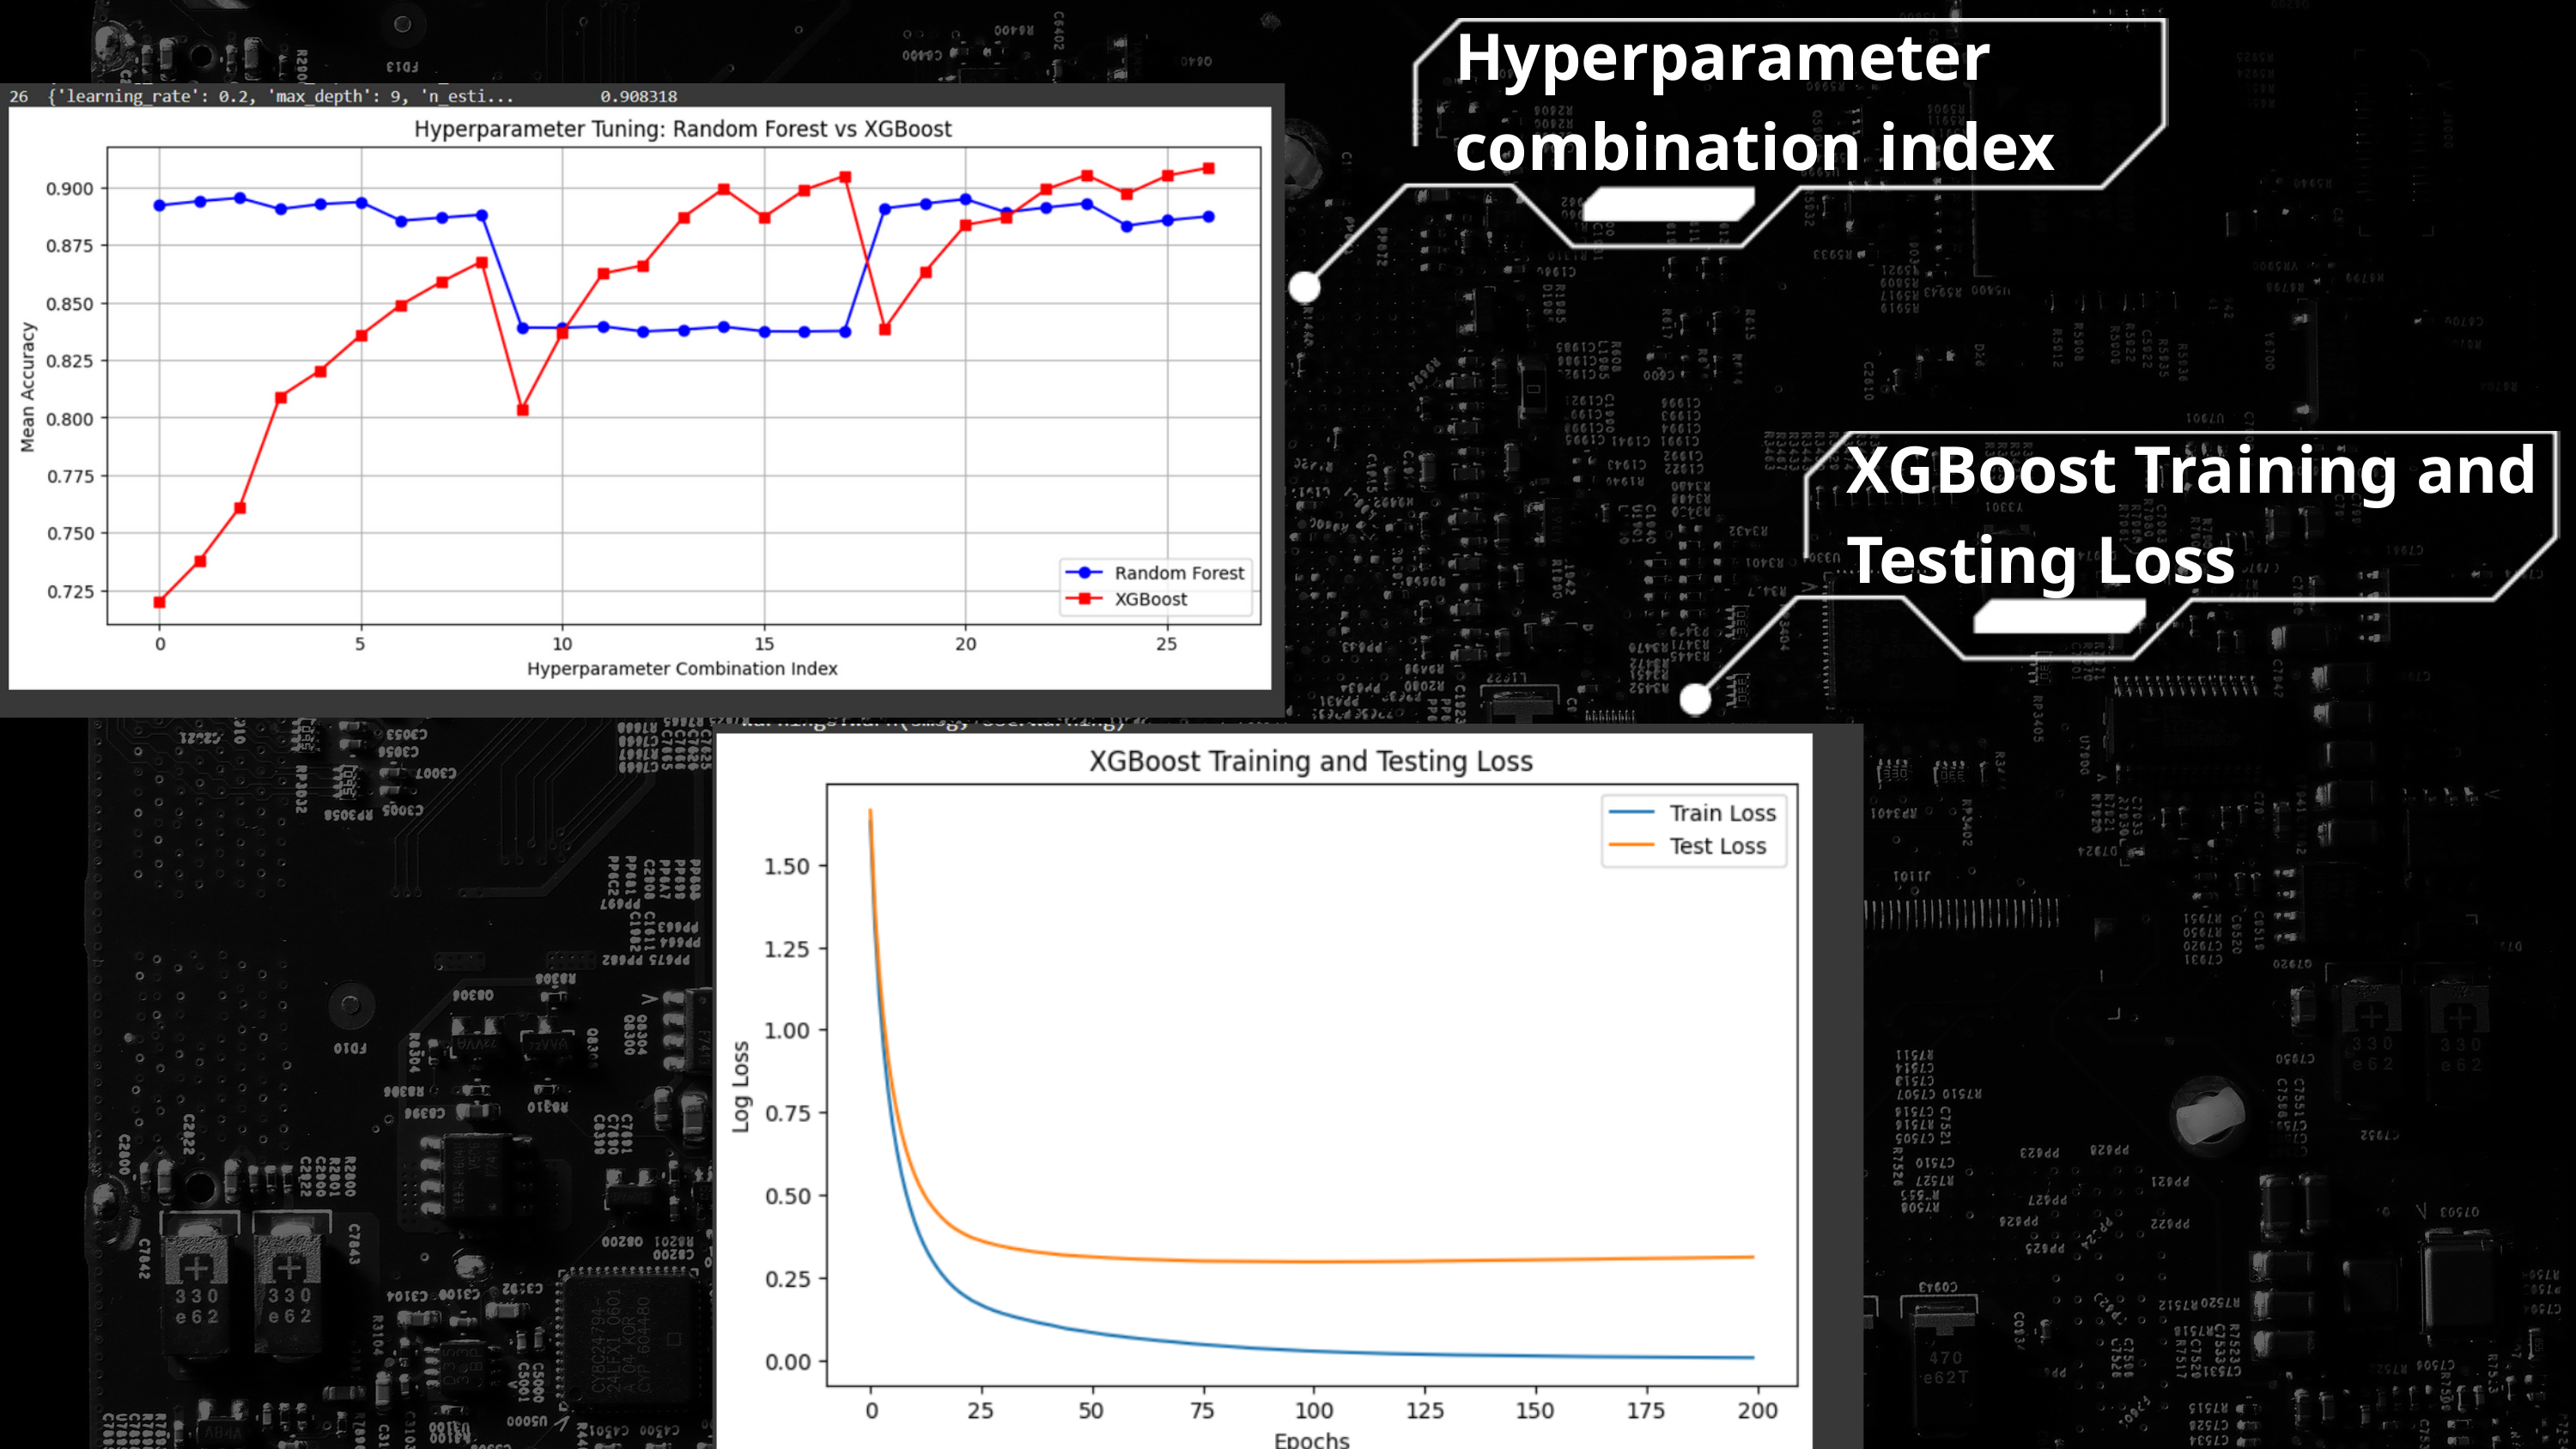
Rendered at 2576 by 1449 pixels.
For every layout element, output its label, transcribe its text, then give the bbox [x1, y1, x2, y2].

text_box [1287, 18, 2169, 306]
text_box [712, 724, 1864, 1449]
text_box [1679, 431, 2561, 718]
text_box [0, 0, 2576, 1449]
text_box Hyperparameter combination index [1455, 3, 2202, 184]
text_box [0, 83, 1285, 718]
text_box XGBoost Training and Testing Loss [1846, 415, 2576, 597]
